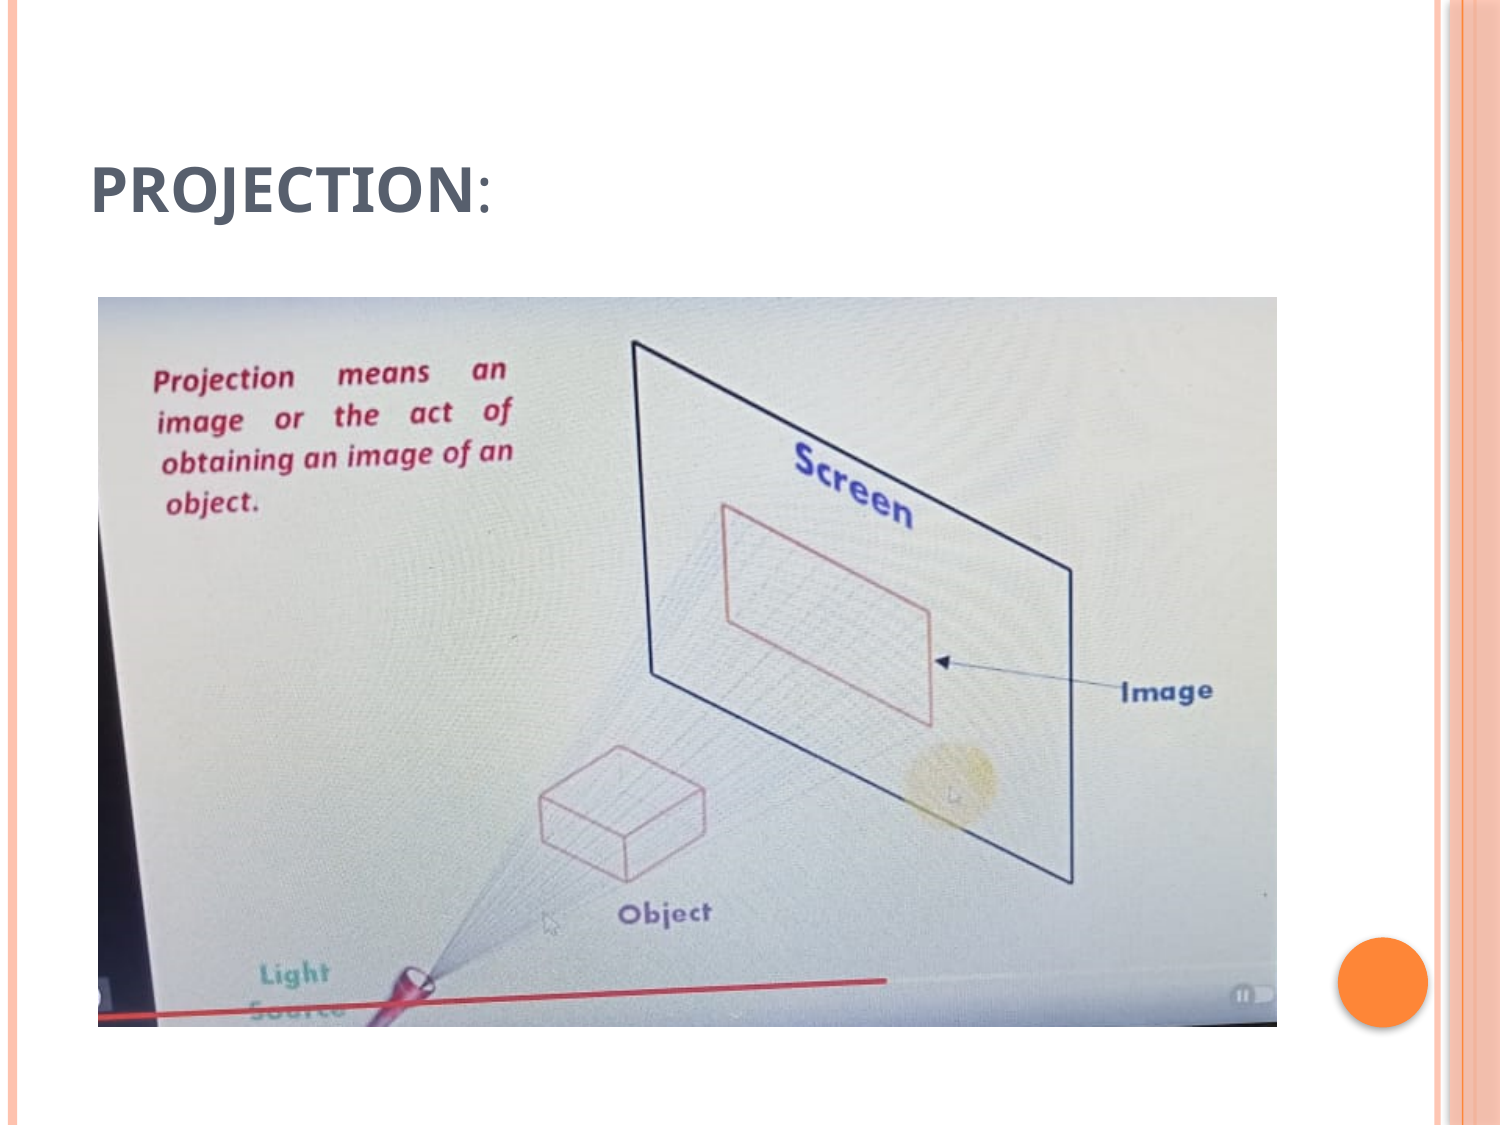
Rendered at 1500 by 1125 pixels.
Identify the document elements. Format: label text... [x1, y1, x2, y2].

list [97, 296, 1277, 1028]
title Projection: [75, 45, 1300, 233]
